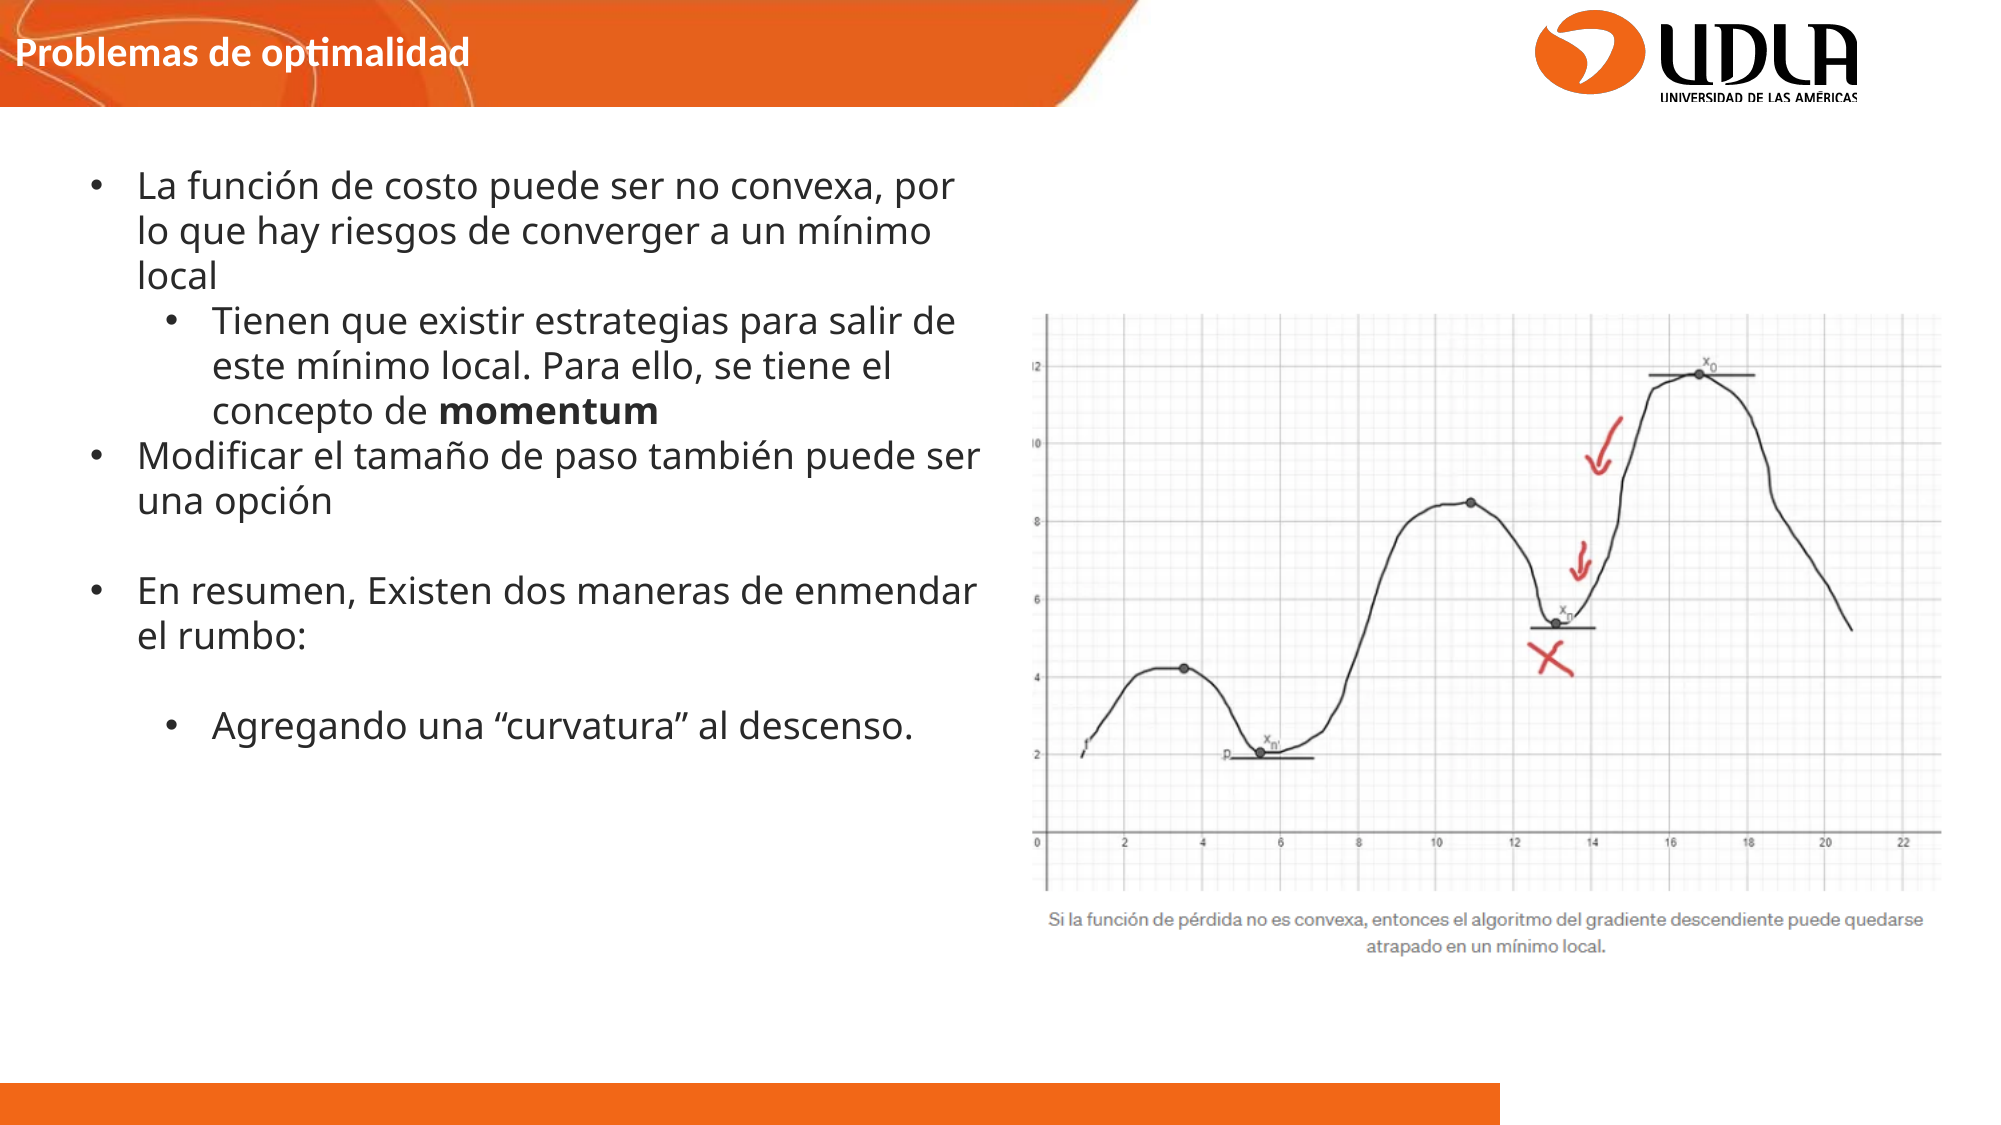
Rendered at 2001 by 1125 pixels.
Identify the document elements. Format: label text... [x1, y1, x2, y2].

picture [0, 1083, 1500, 1125]
text_box La función de costo puede ser no convexa, por lo que hay riesgos de converger a un mínimo local Tienen que existir estrategias para salir de este mínimo local. Para ello, se tiene el concepto de momentum Modificar el tamaño de paso también puede ser una opción En resumen, Existen dos maneras de enmendar el rumbo: Agregando una “curvatura” al descenso. [0, 147, 1000, 1015]
title Problemas de optimalidad [0, 0, 1864, 113]
picture [999, 273, 1983, 978]
